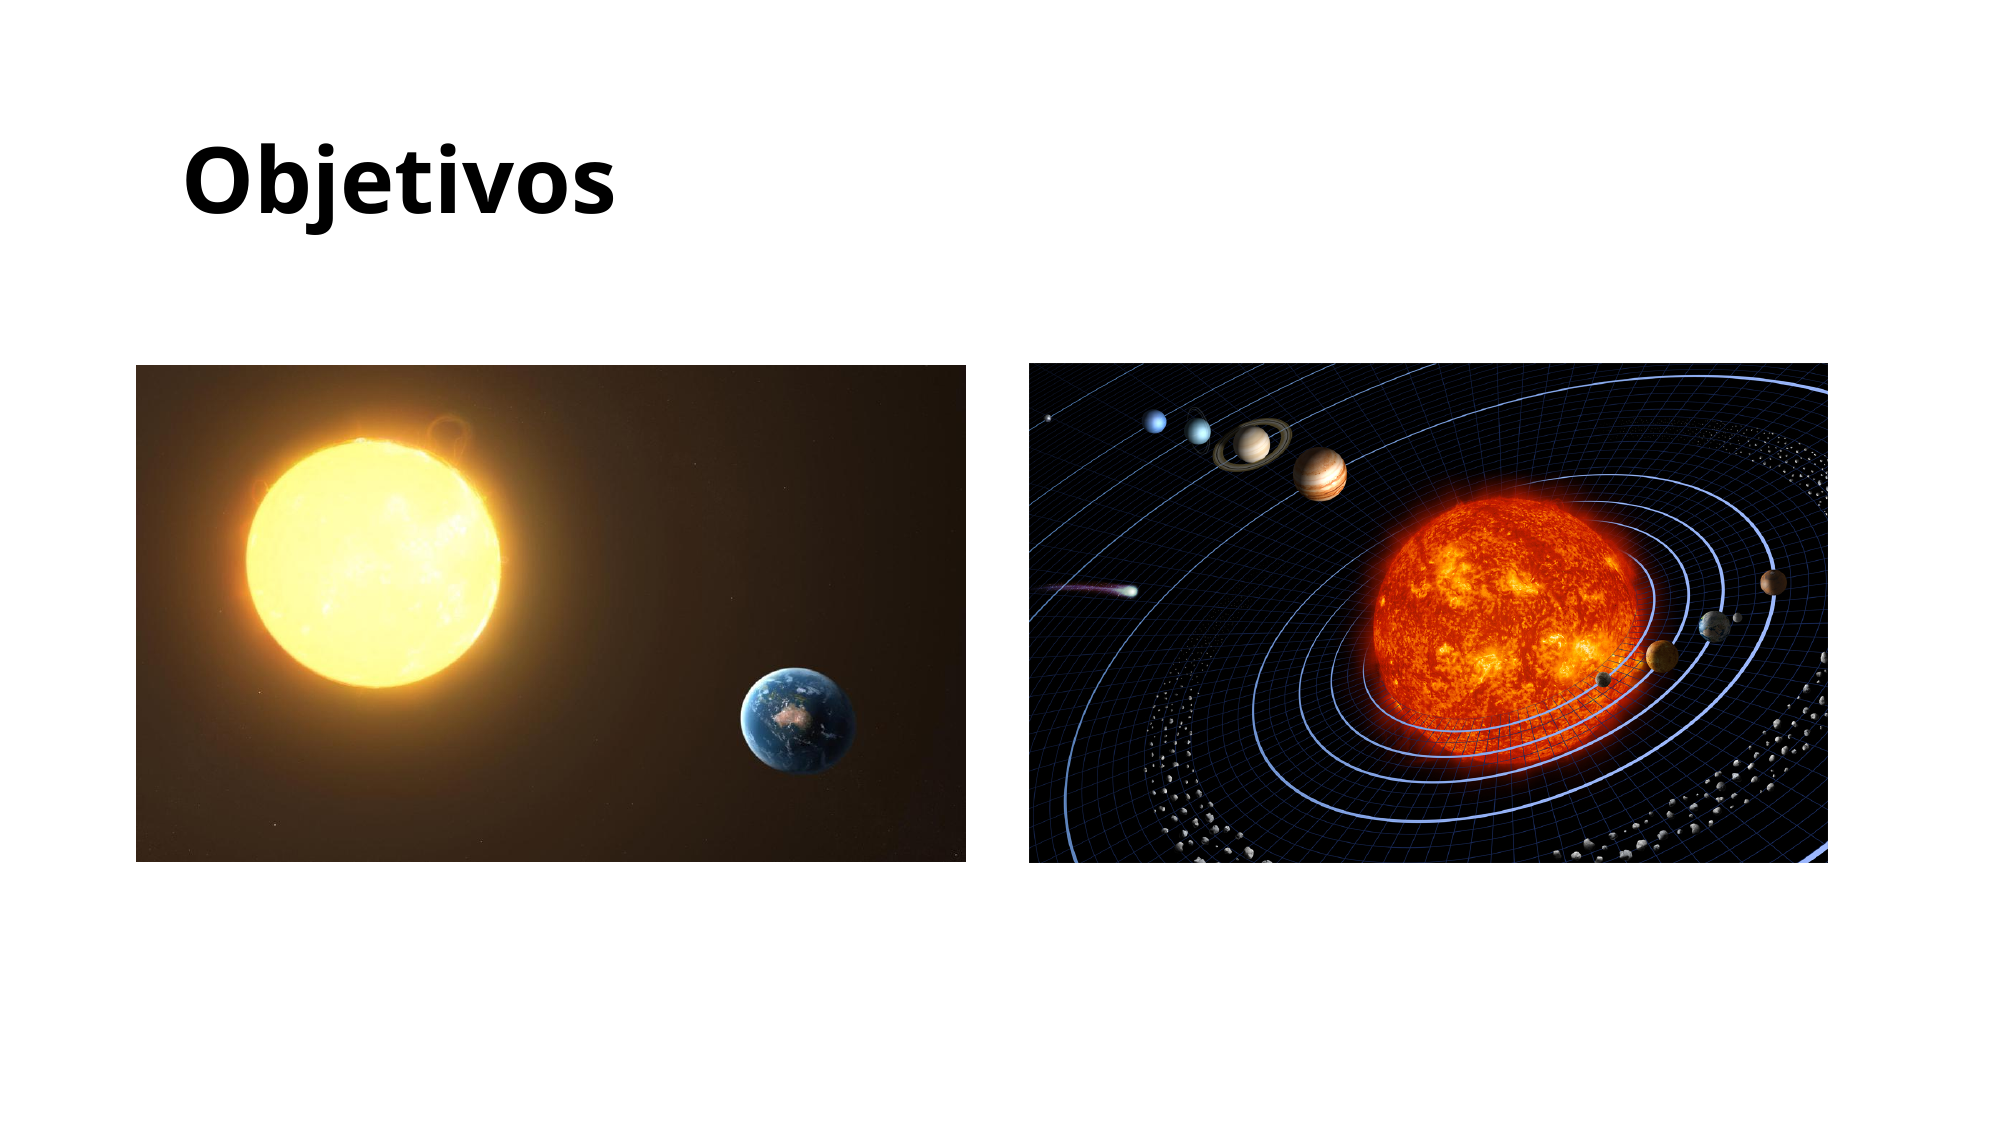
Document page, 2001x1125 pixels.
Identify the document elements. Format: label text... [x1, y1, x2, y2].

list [136, 365, 966, 862]
title Objetivos [166, 75, 1892, 293]
picture [1029, 363, 1828, 863]
